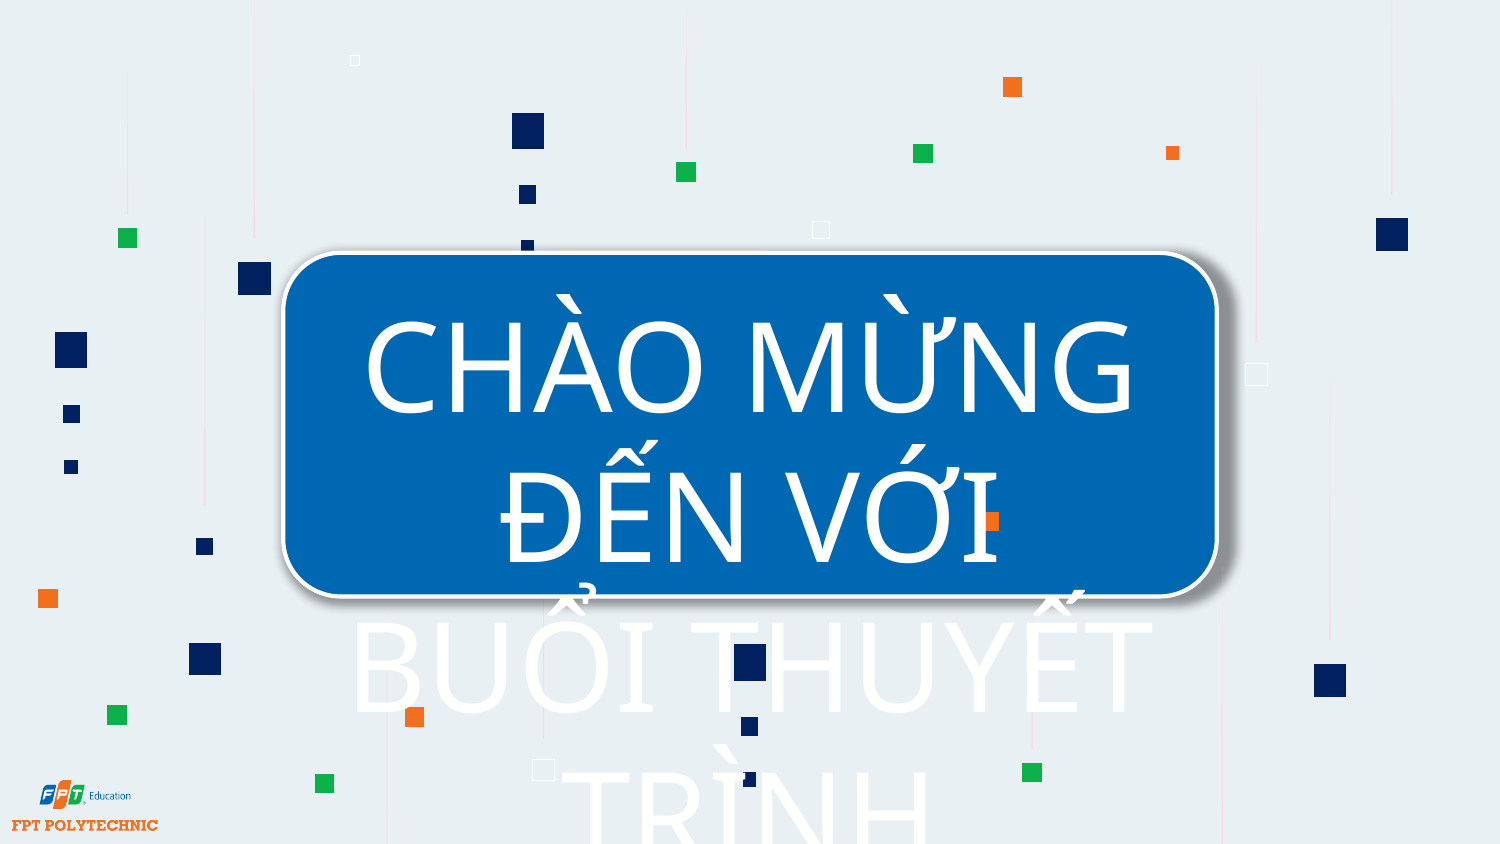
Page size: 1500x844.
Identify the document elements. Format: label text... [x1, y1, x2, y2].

text_box [62, 404, 80, 424]
text_box [676, 161, 697, 182]
text_box [117, 228, 138, 249]
text_box [237, 262, 271, 295]
text_box [521, 240, 535, 244]
text_box [519, 185, 537, 204]
text_box [511, 112, 545, 149]
text_box CHÀO MỪNG ĐẾN VỚI BUỔI THUYẾT TRÌNH [317, 280, 1183, 844]
text_box [912, 143, 933, 164]
picture [12, 780, 158, 831]
text_box [54, 332, 88, 369]
text_box [1375, 217, 1409, 251]
text_box [196, 537, 214, 555]
text_box [64, 459, 78, 475]
text_box [106, 705, 127, 726]
text_box [281, 250, 1219, 594]
text_box [37, 588, 58, 609]
text_box [1313, 664, 1347, 697]
text_box [1002, 77, 1023, 97]
text_box [1165, 146, 1179, 160]
text_box [188, 642, 222, 676]
